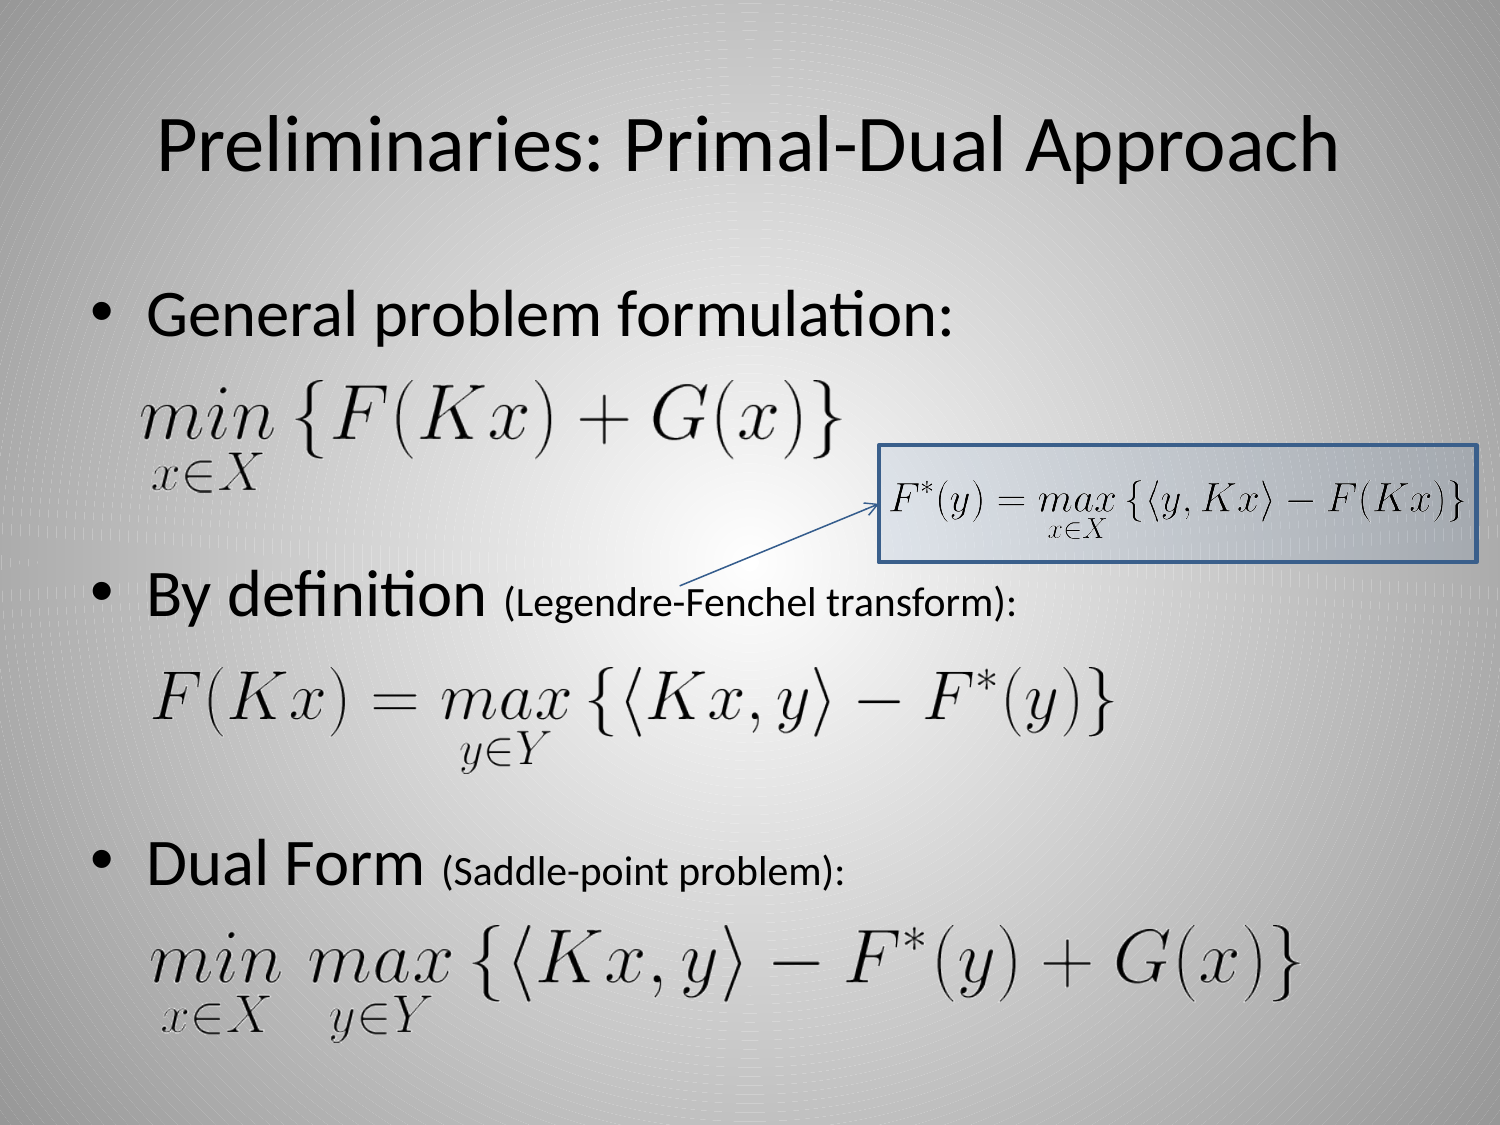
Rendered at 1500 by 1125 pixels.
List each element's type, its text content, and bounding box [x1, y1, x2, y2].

list General problem formulation: By definition (Legendre-Fenchel transform): Dual Form (Saddle-point problem): [75, 262, 1425, 1005]
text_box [679, 503, 880, 587]
picture [151, 667, 1114, 774]
title Preliminaries: Primal-Dual Approach [75, 45, 1425, 233]
picture [890, 480, 1464, 540]
text_box [884, 443, 1479, 509]
picture [149, 925, 1302, 1044]
picture [140, 380, 843, 493]
